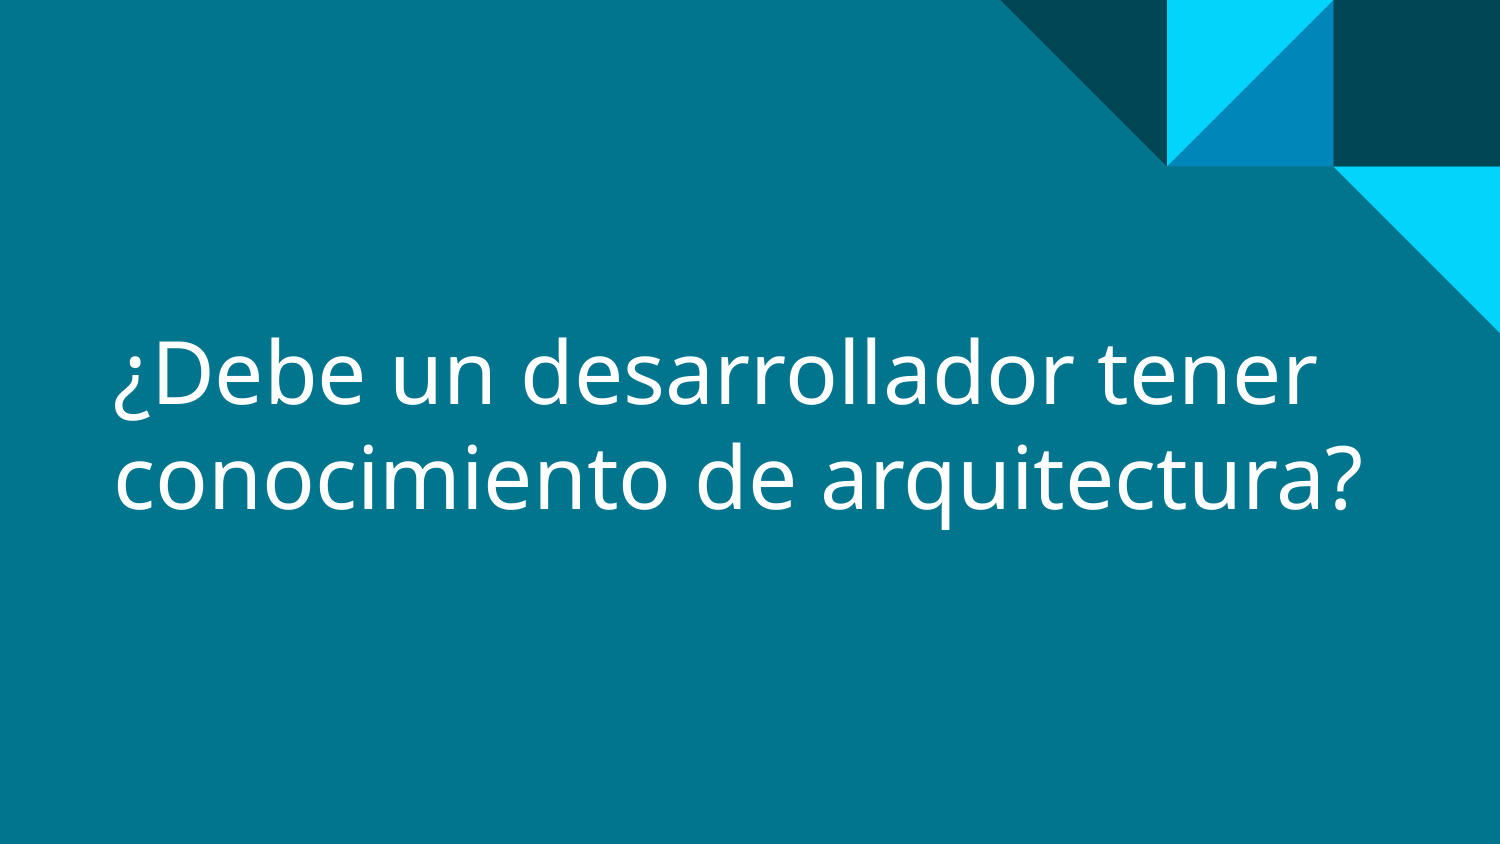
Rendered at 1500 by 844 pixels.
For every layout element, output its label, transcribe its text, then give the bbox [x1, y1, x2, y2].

title ¿Debe un desarrollador tener conocimiento de arquitectura? [98, 353, 1447, 491]
